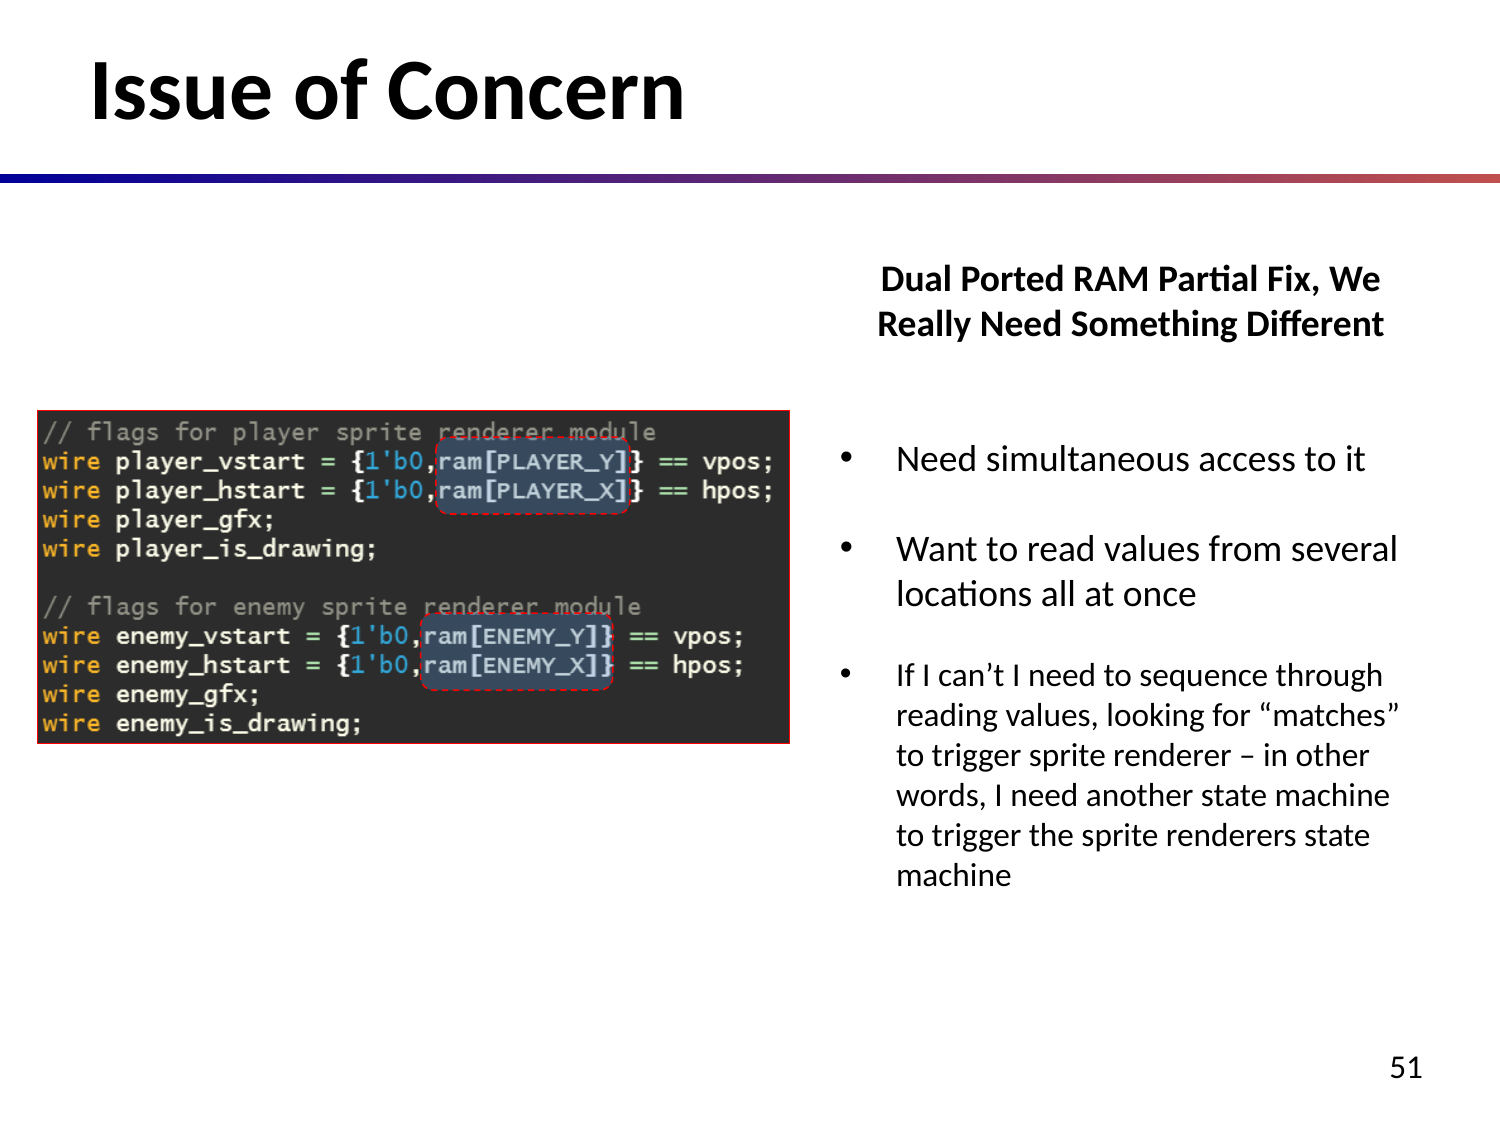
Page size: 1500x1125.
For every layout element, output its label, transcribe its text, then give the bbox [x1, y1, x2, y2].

text_box Dual Ported RAM Partial Fix, We Really Need Something Different Need simultaneous access to it Want to read values from several locations all at once If I can’t I need to sequence through reading values, looking for “matches” to trigger sprite renderer – in other words, I need another state machine to trigger the sprite renderers state machine [824, 246, 1438, 901]
title Issue of Concern [75, 24, 1438, 150]
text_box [37, 410, 791, 744]
